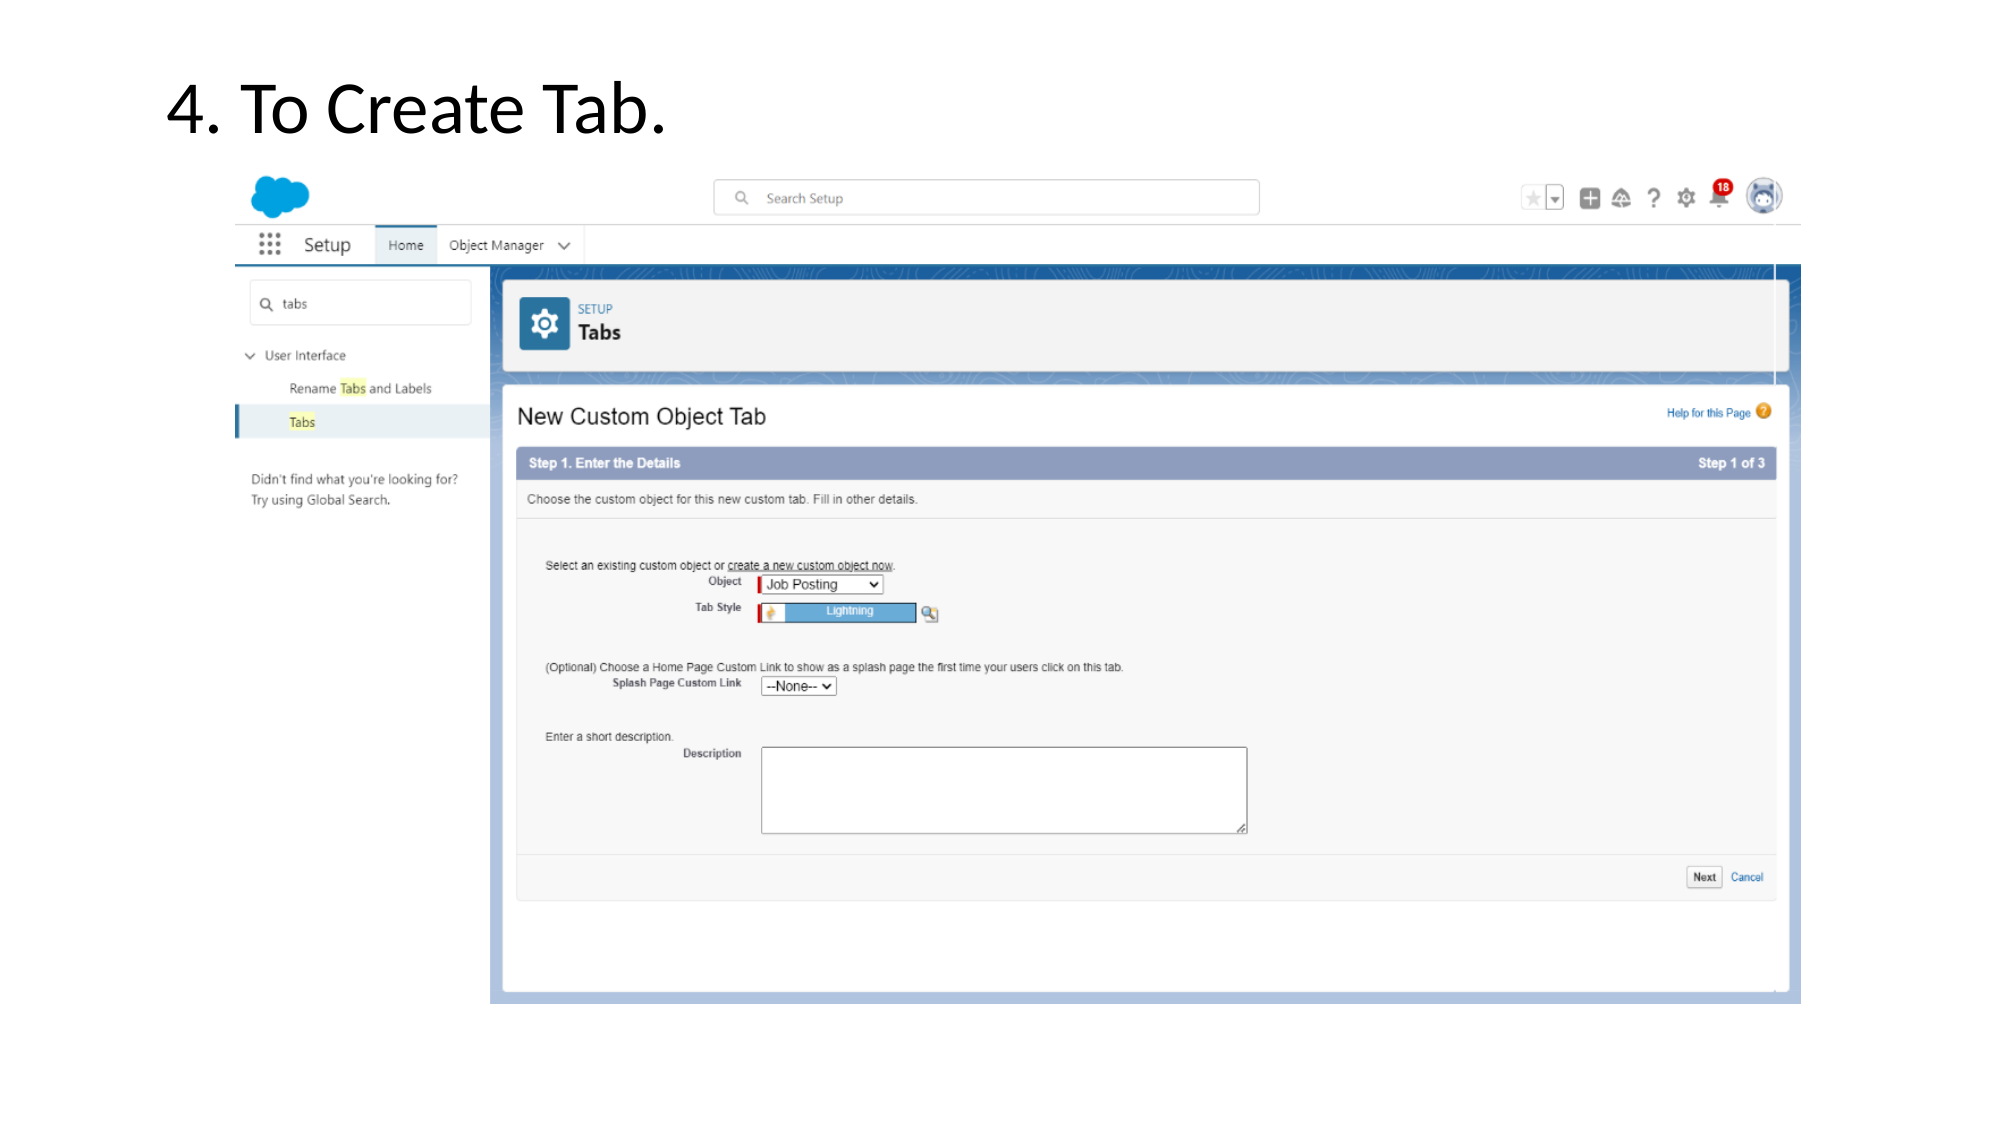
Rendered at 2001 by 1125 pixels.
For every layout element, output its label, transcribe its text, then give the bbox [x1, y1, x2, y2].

picture [235, 171, 1801, 1005]
title 4. To Create Tab. [151, 18, 1863, 201]
